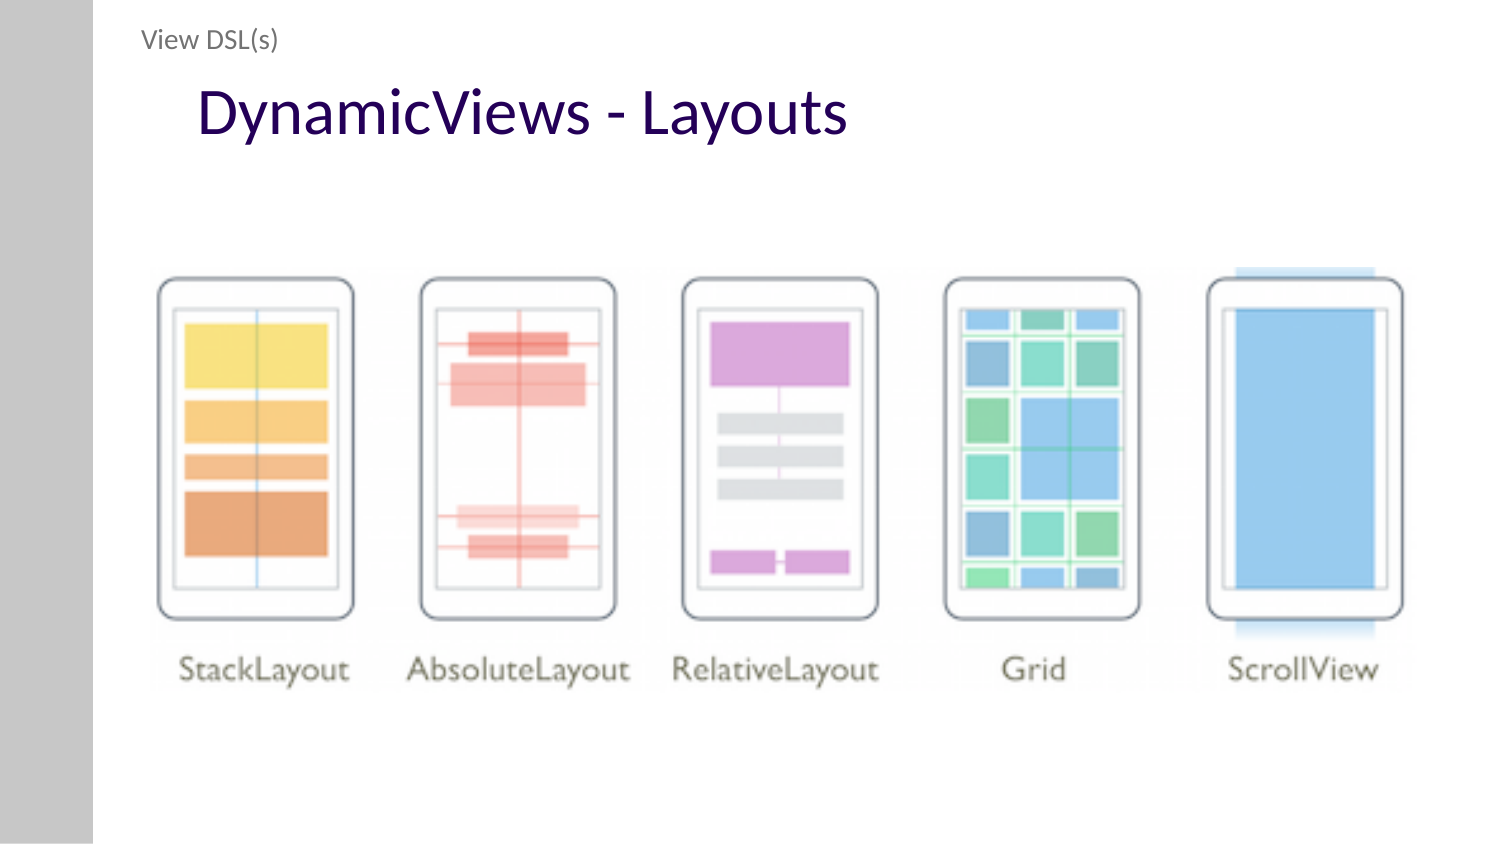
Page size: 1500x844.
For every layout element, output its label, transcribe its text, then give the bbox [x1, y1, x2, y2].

title DynamicViews - Layouts [197, 80, 1454, 189]
list View DSL(s) [141, 25, 692, 56]
picture [149, 267, 1417, 693]
